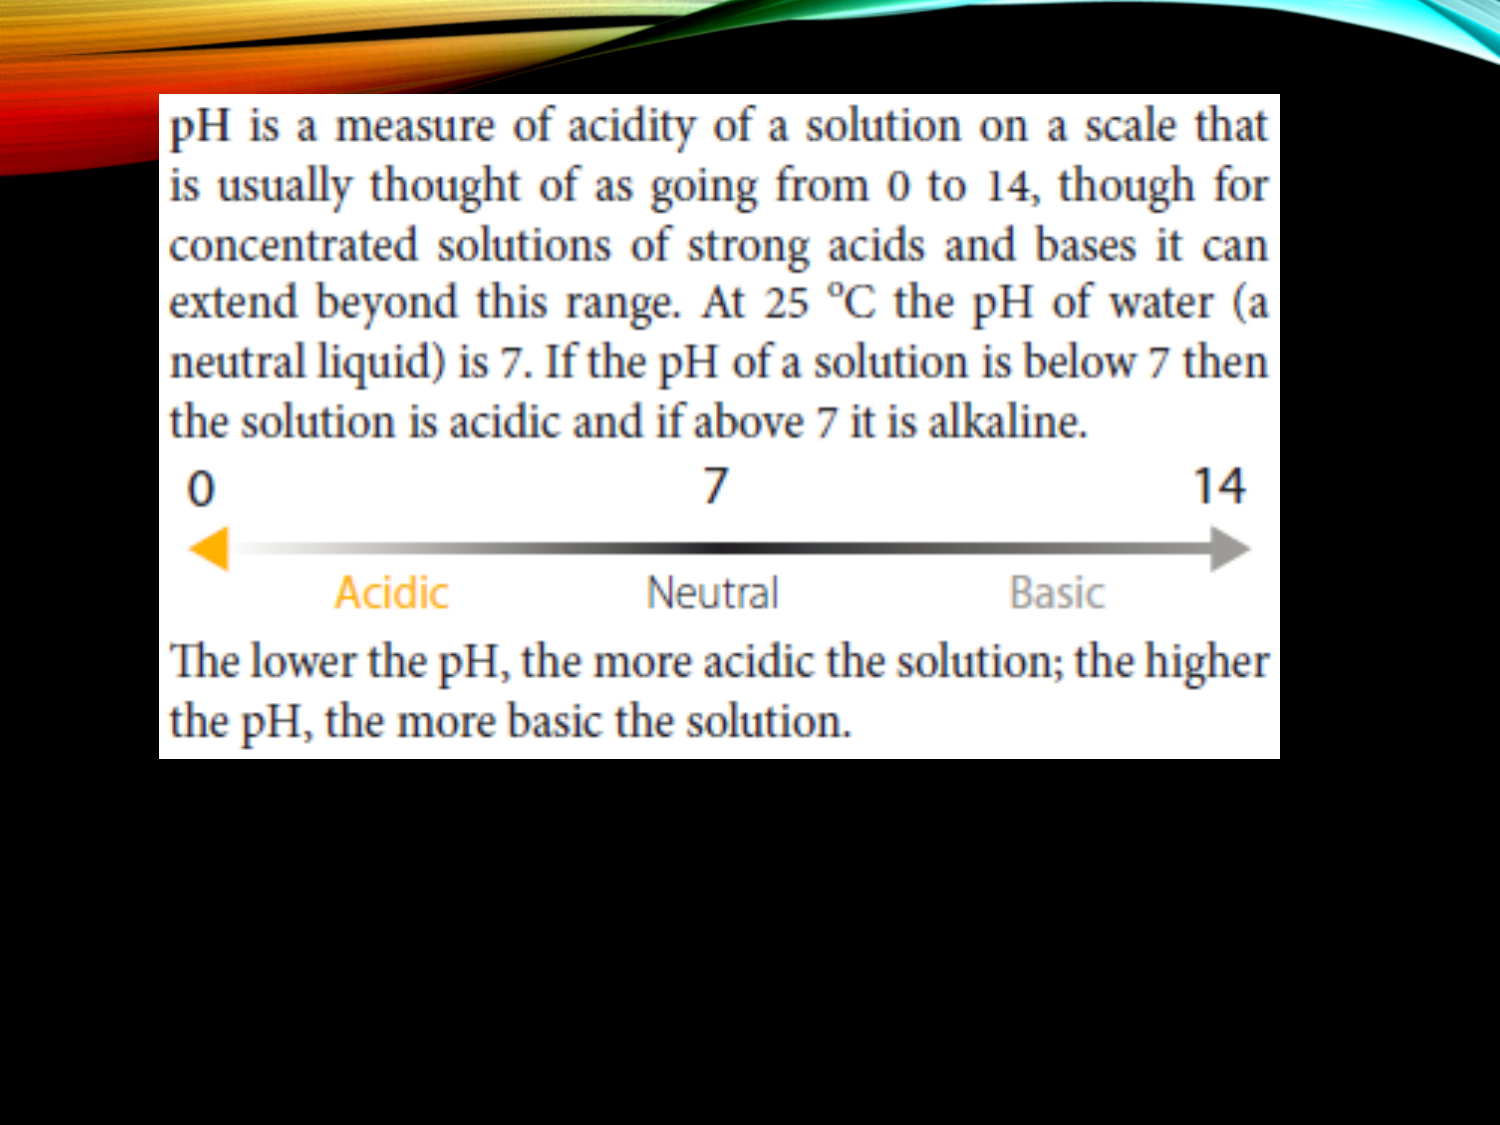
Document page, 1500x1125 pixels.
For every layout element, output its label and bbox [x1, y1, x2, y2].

picture [0, 0, 1500, 759]
